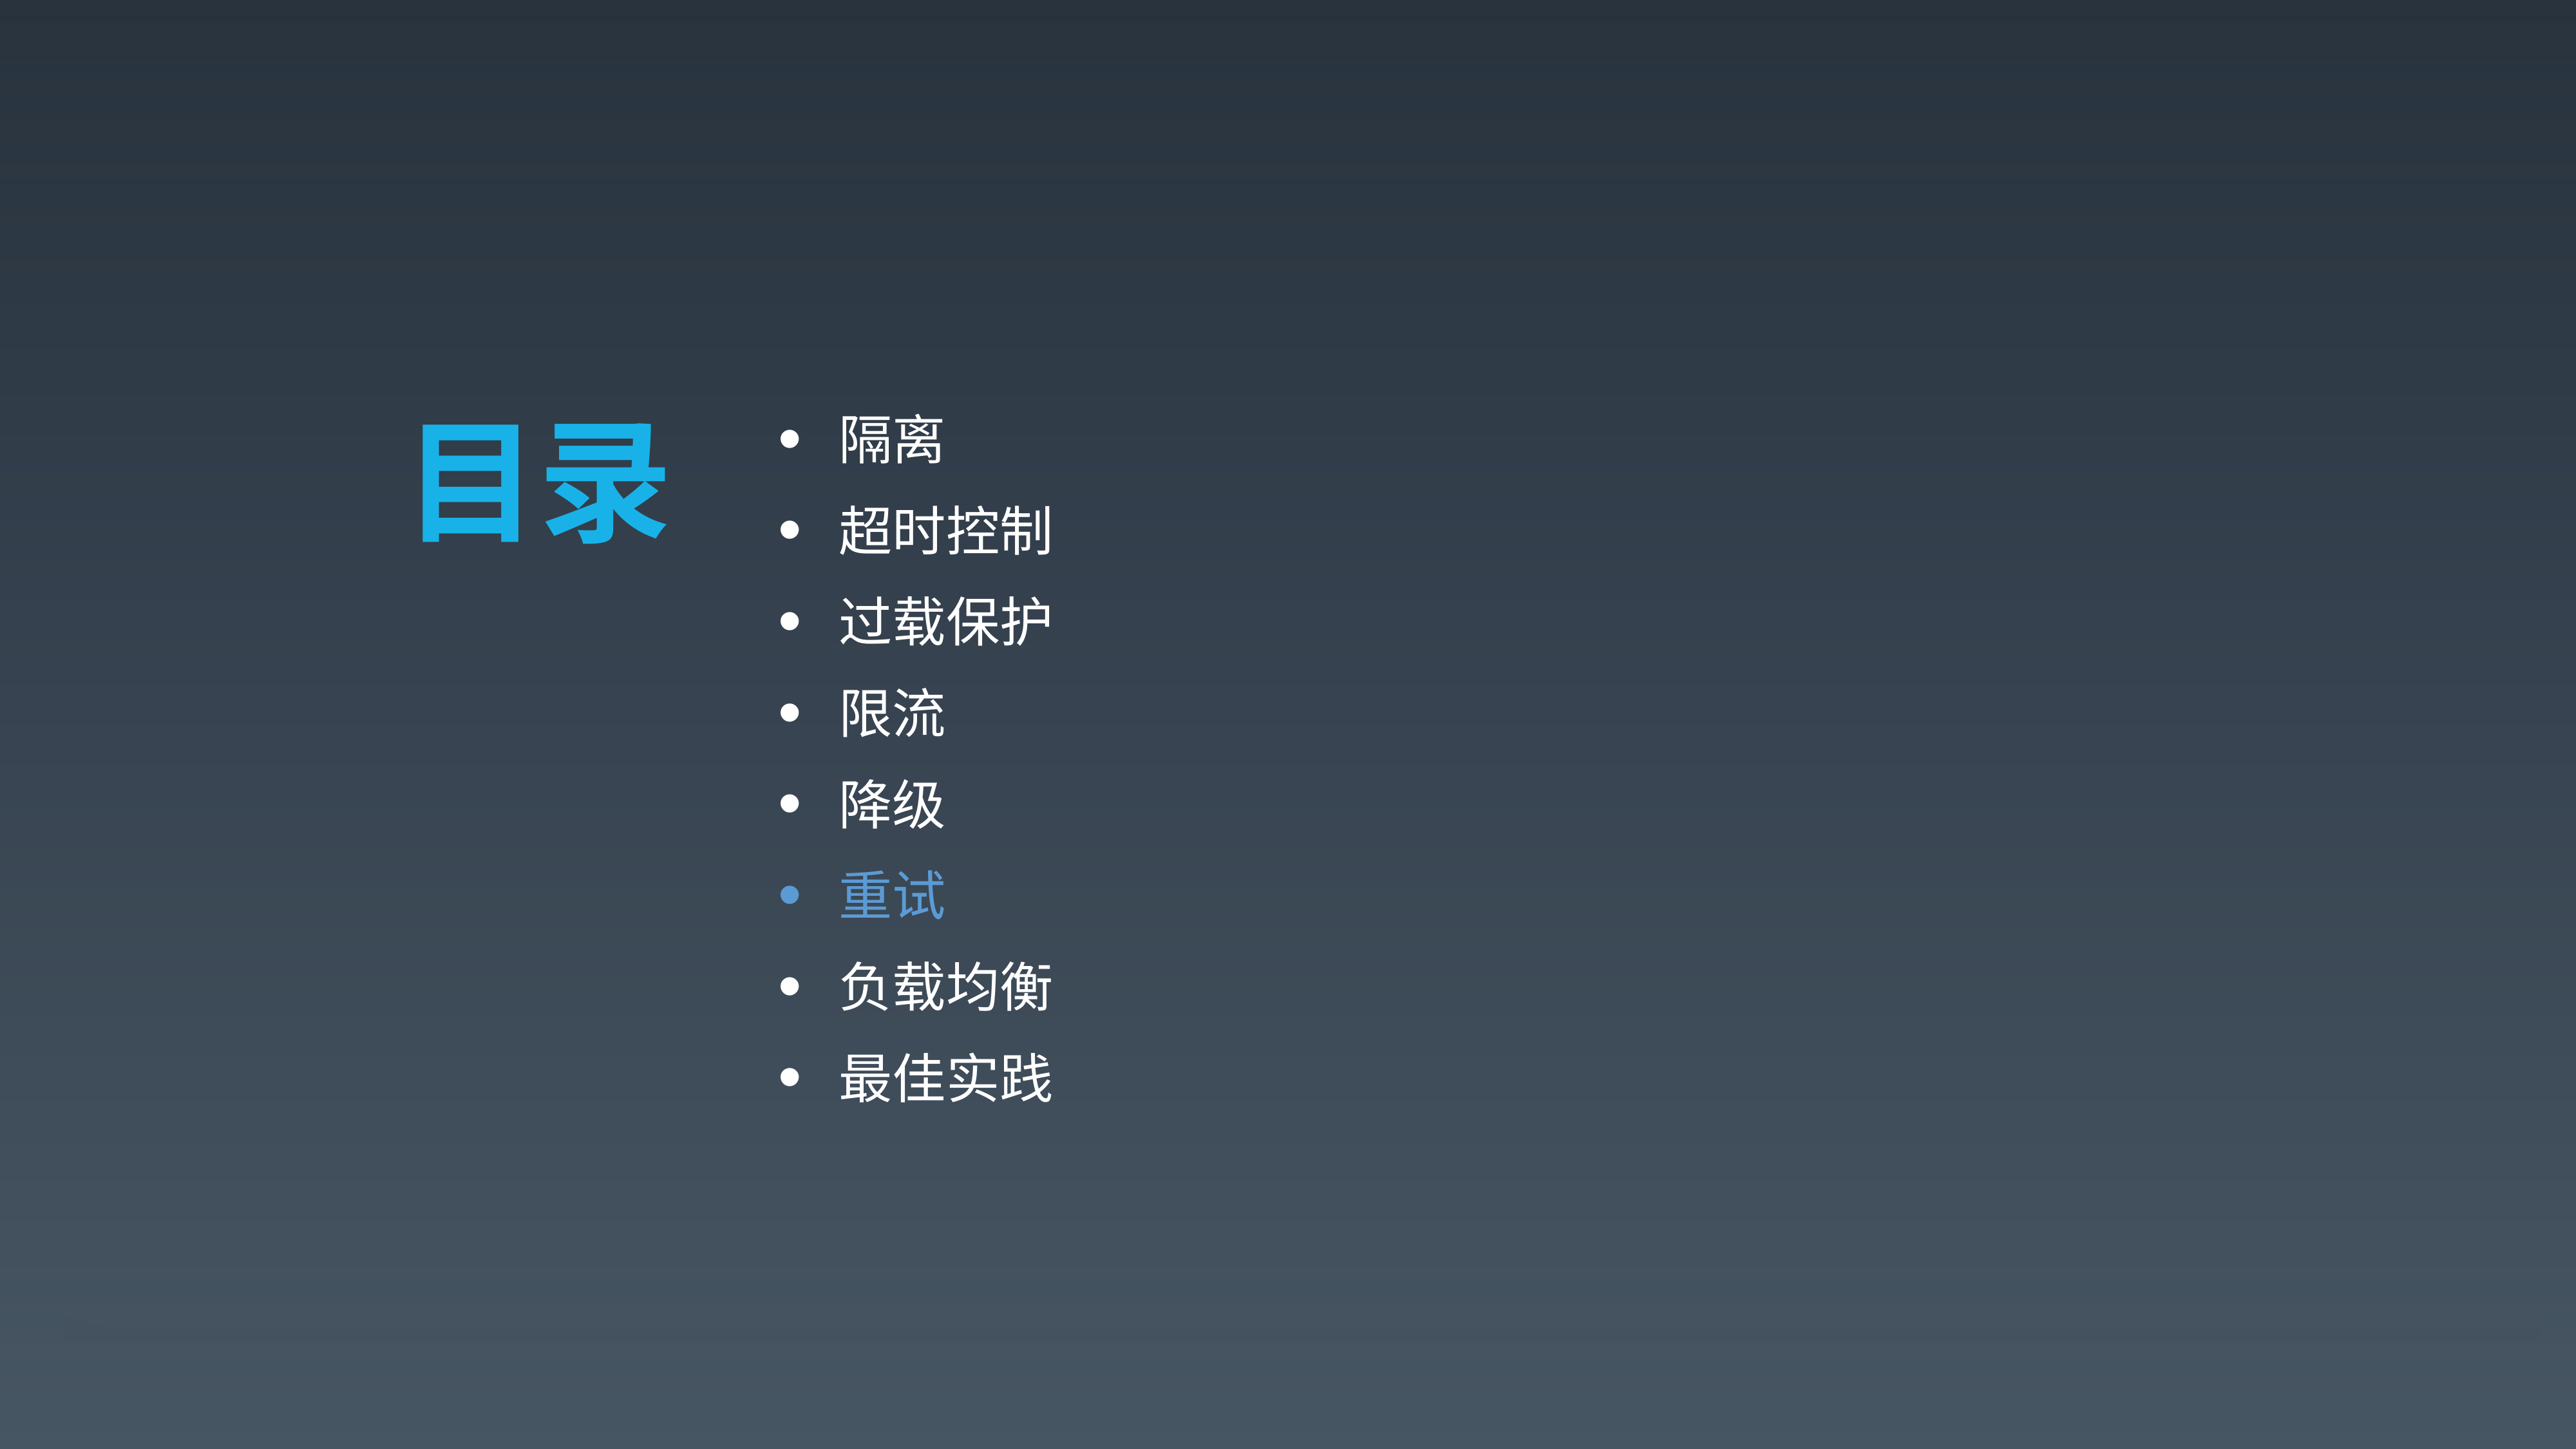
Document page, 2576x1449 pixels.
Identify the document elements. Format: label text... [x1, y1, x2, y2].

list 隔离 超时控制 过载保护 限流 降级 重试 负载均衡 最佳实践 [773, 400, 2320, 1224]
picture [0, 0, 2576, 1449]
